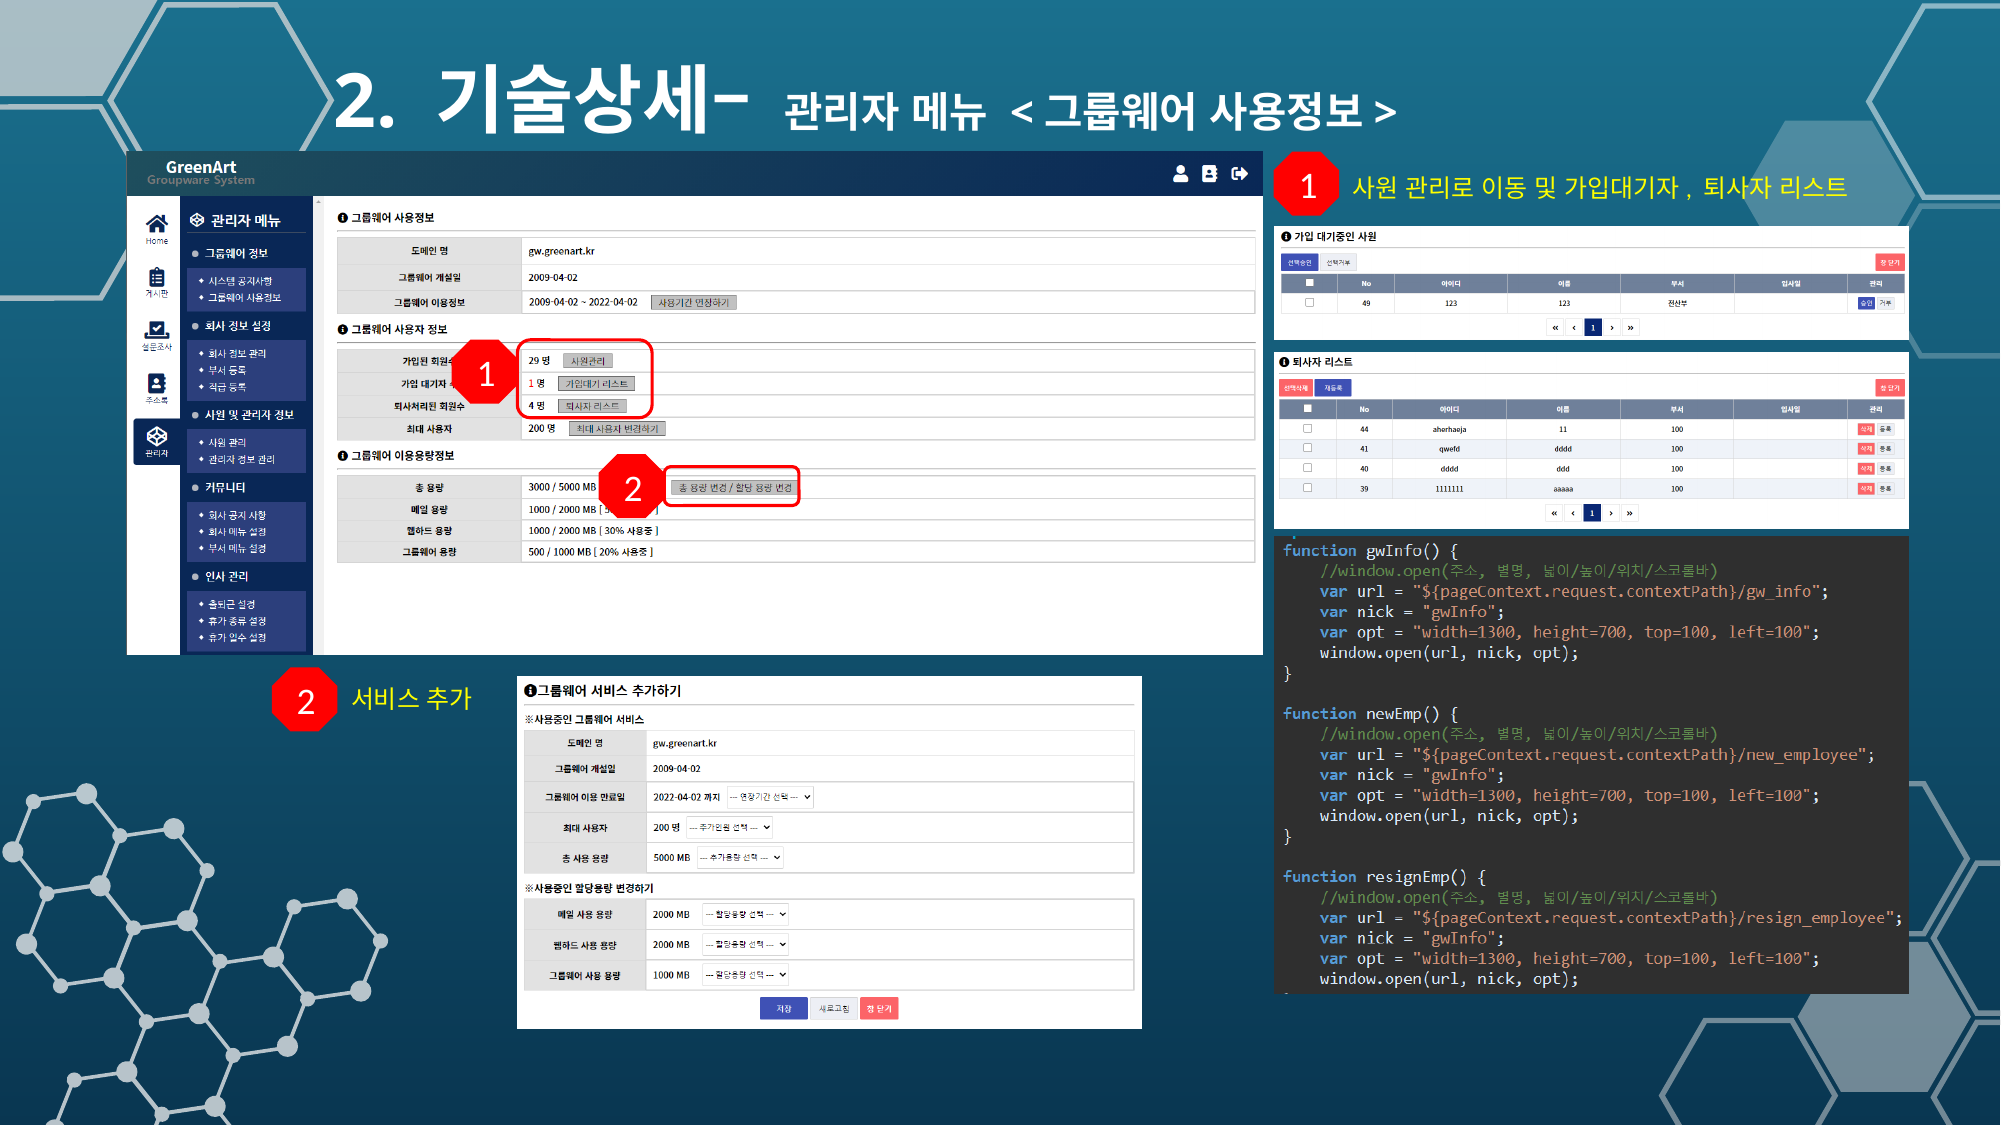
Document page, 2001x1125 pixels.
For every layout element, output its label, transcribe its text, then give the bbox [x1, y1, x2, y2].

text_box 서비스 추가 [336, 676, 517, 722]
text_box 1 [1273, 151, 1338, 216]
picture [1274, 536, 1909, 994]
text_box 2. 기술상세– 관리자 메뉴 <그룹웨어 사용정보> [65, 45, 1893, 150]
picture [1274, 226, 1909, 340]
picture [517, 676, 1142, 1029]
picture [1274, 352, 1909, 529]
text_box 2 [271, 667, 336, 732]
picture [125, 151, 1263, 655]
text_box 사원 관리로 이동 및 가입대기자, 퇴사자 리스트 [1338, 165, 1929, 210]
